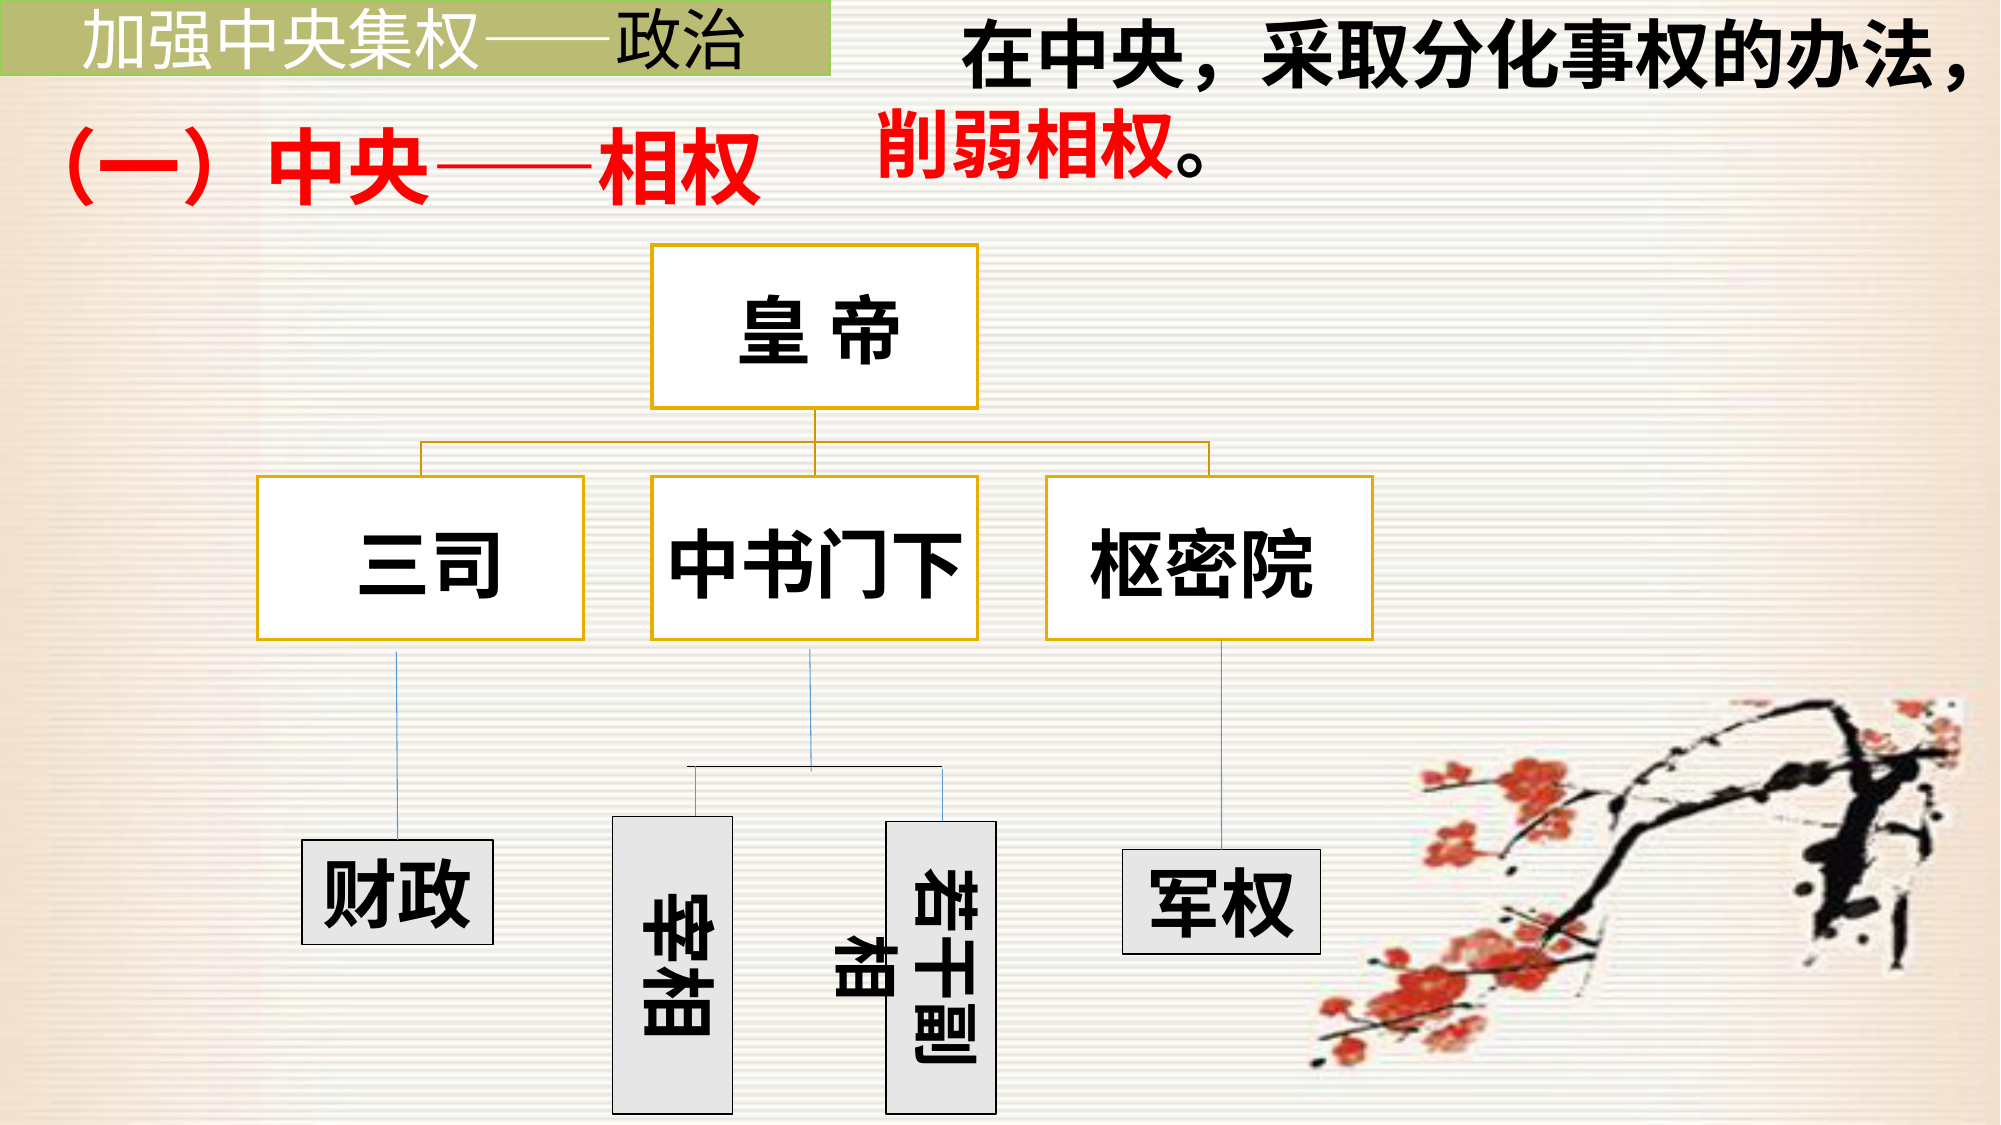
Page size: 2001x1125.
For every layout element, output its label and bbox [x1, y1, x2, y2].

text_box [302, 651, 494, 945]
text_box [612, 648, 997, 1115]
picture [0, 0, 2000, 1125]
text_box [148, 244, 1482, 640]
text_box [1122, 639, 1321, 955]
